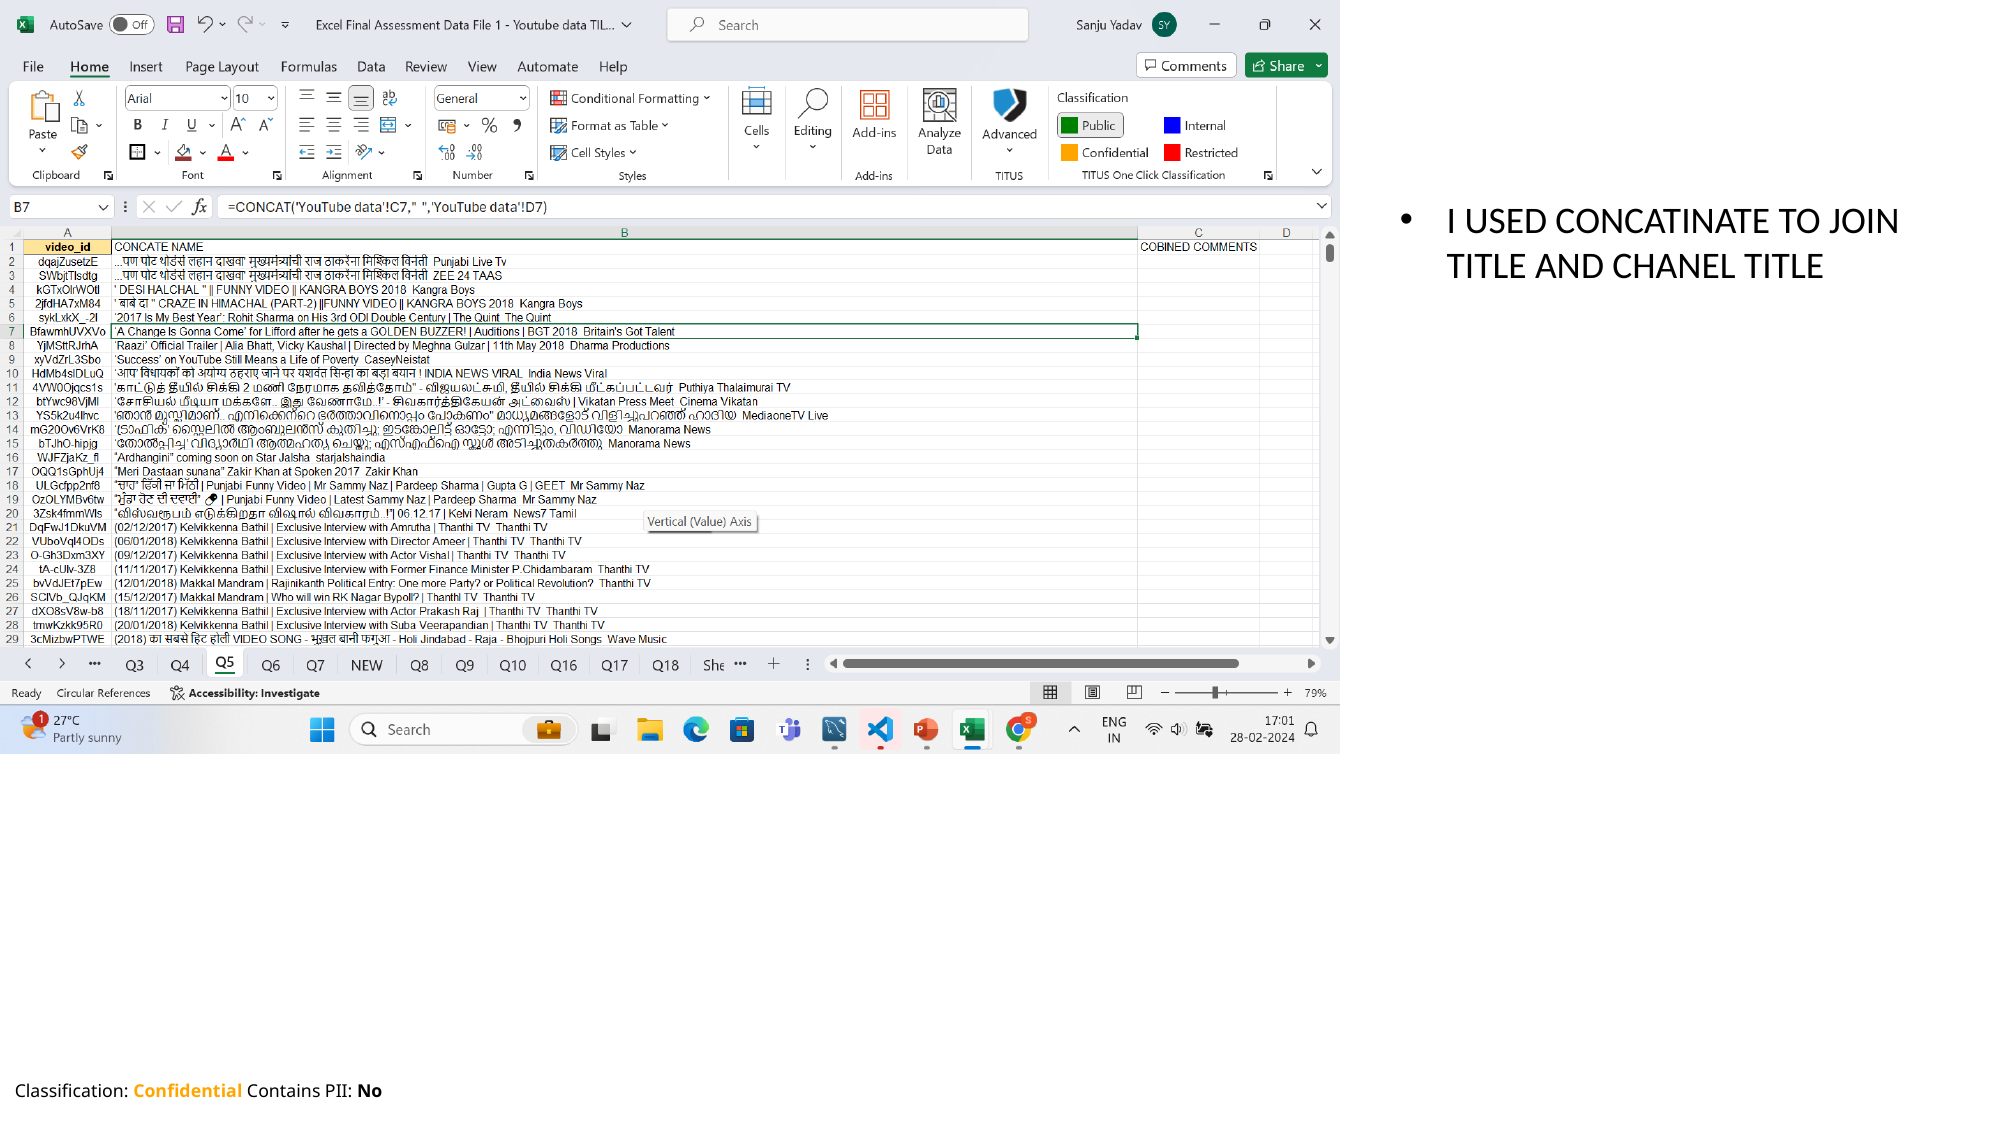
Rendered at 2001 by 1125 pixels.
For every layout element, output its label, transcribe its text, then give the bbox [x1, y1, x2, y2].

title Q5 [1340, 59, 1863, 278]
text_box I USED CONCATINATE TO JOIN TITLE AND CHANEL TITLE [1384, 188, 1944, 293]
picture [0, 0, 1340, 754]
